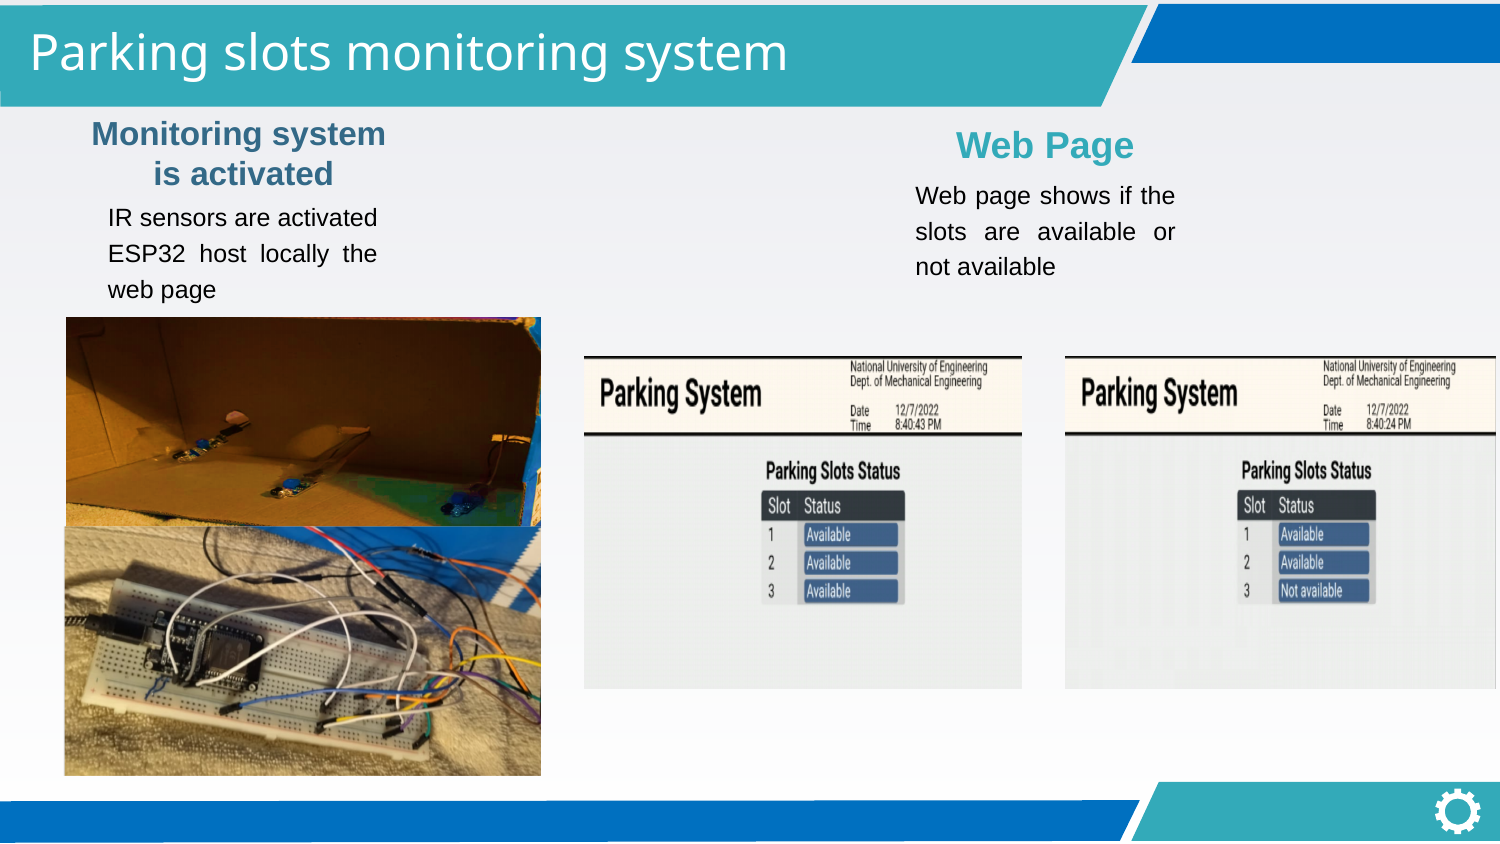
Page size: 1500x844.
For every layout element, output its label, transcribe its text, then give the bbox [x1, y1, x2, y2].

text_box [63, 107, 423, 317]
picture [584, 355, 1022, 689]
picture [1065, 355, 1496, 689]
text_box Parking slots monitoring system [29, 17, 1022, 84]
picture [64, 316, 541, 844]
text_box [878, 100, 1213, 376]
